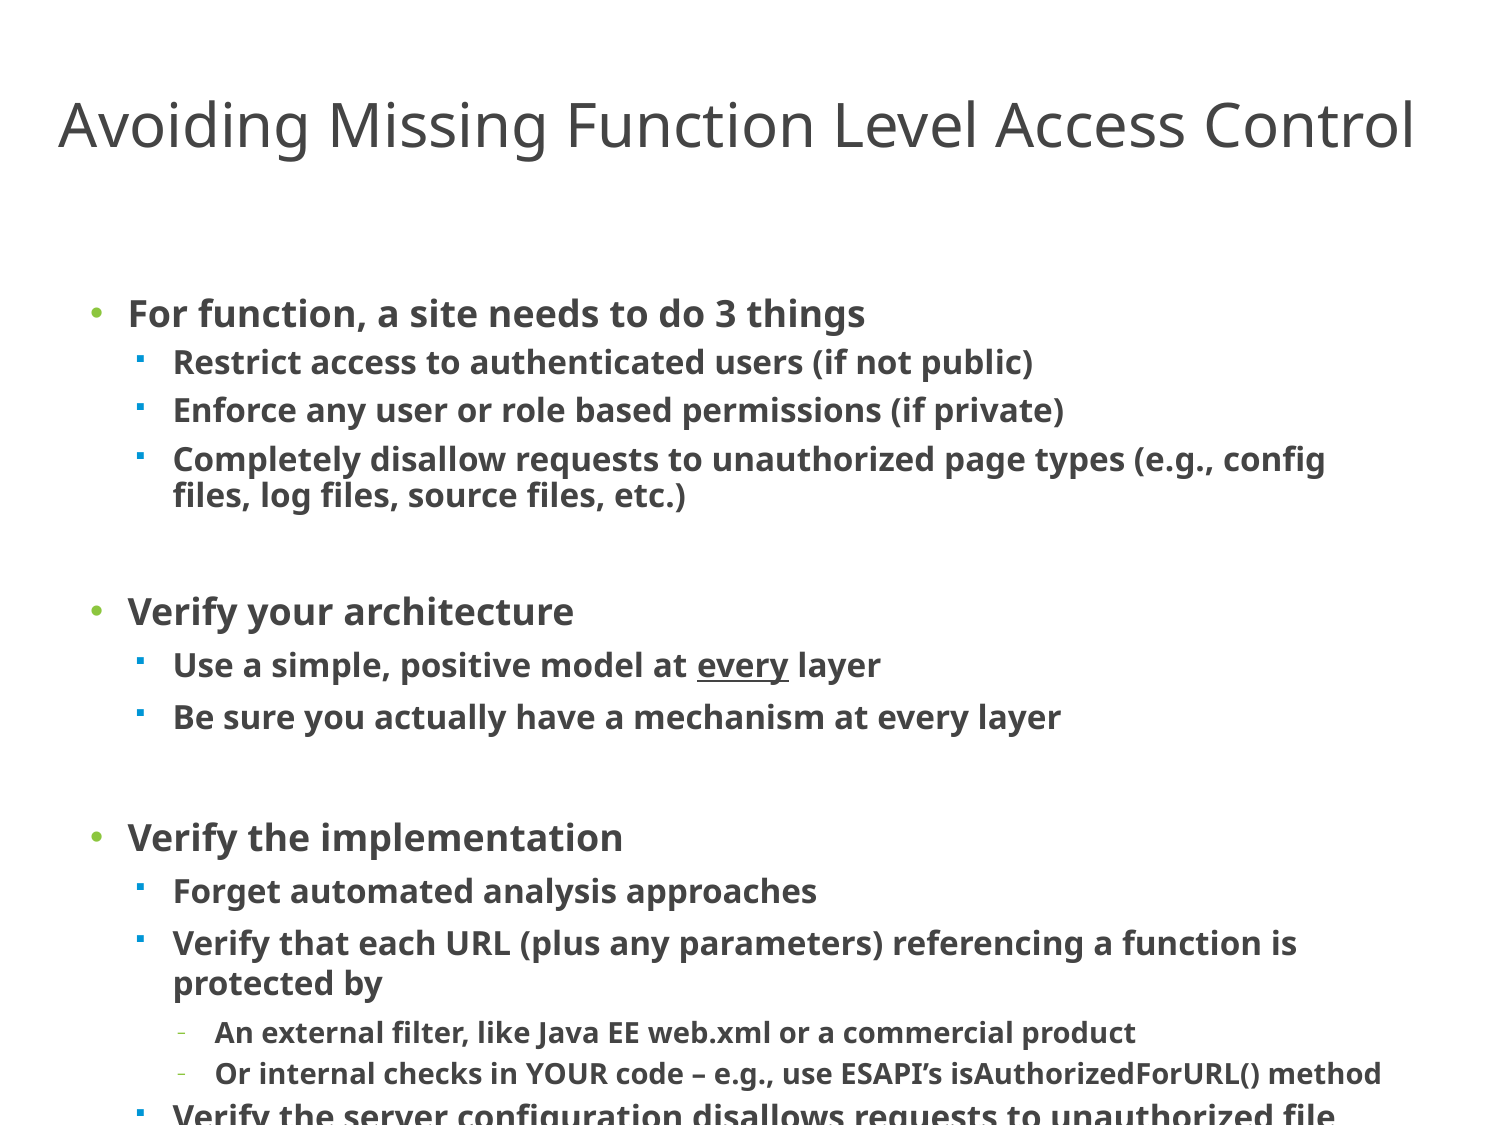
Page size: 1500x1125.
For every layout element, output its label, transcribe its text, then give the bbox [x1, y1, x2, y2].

title Avoiding Missing Function Level Access Control [40, 39, 1460, 208]
list For function, a site needs to do 3 things Restrict access to authenticated users (if not public) Enforce any user or role based permissions (if private) Completely disallow requests to unauthorized page types (e.g., config files, log files, source files, etc.) Verify your architecture Use a simple, positive model at every layer Be sure you actually have a mechanism at every layer Verify the implementation Forget automated analysis approaches Verify that each URL (plus any parameters) referencing a function is protected by An external filter, like Java EE web.xml or a commercial product Or internal checks in YOUR code – e.g., use ESAPI’s isAuthorizedForURL() method Verify the server configuration disallows requests to unauthorized file types Use OWASP’s ZAP or your browser to forge unauthorized requests [75, 287, 1425, 1030]
